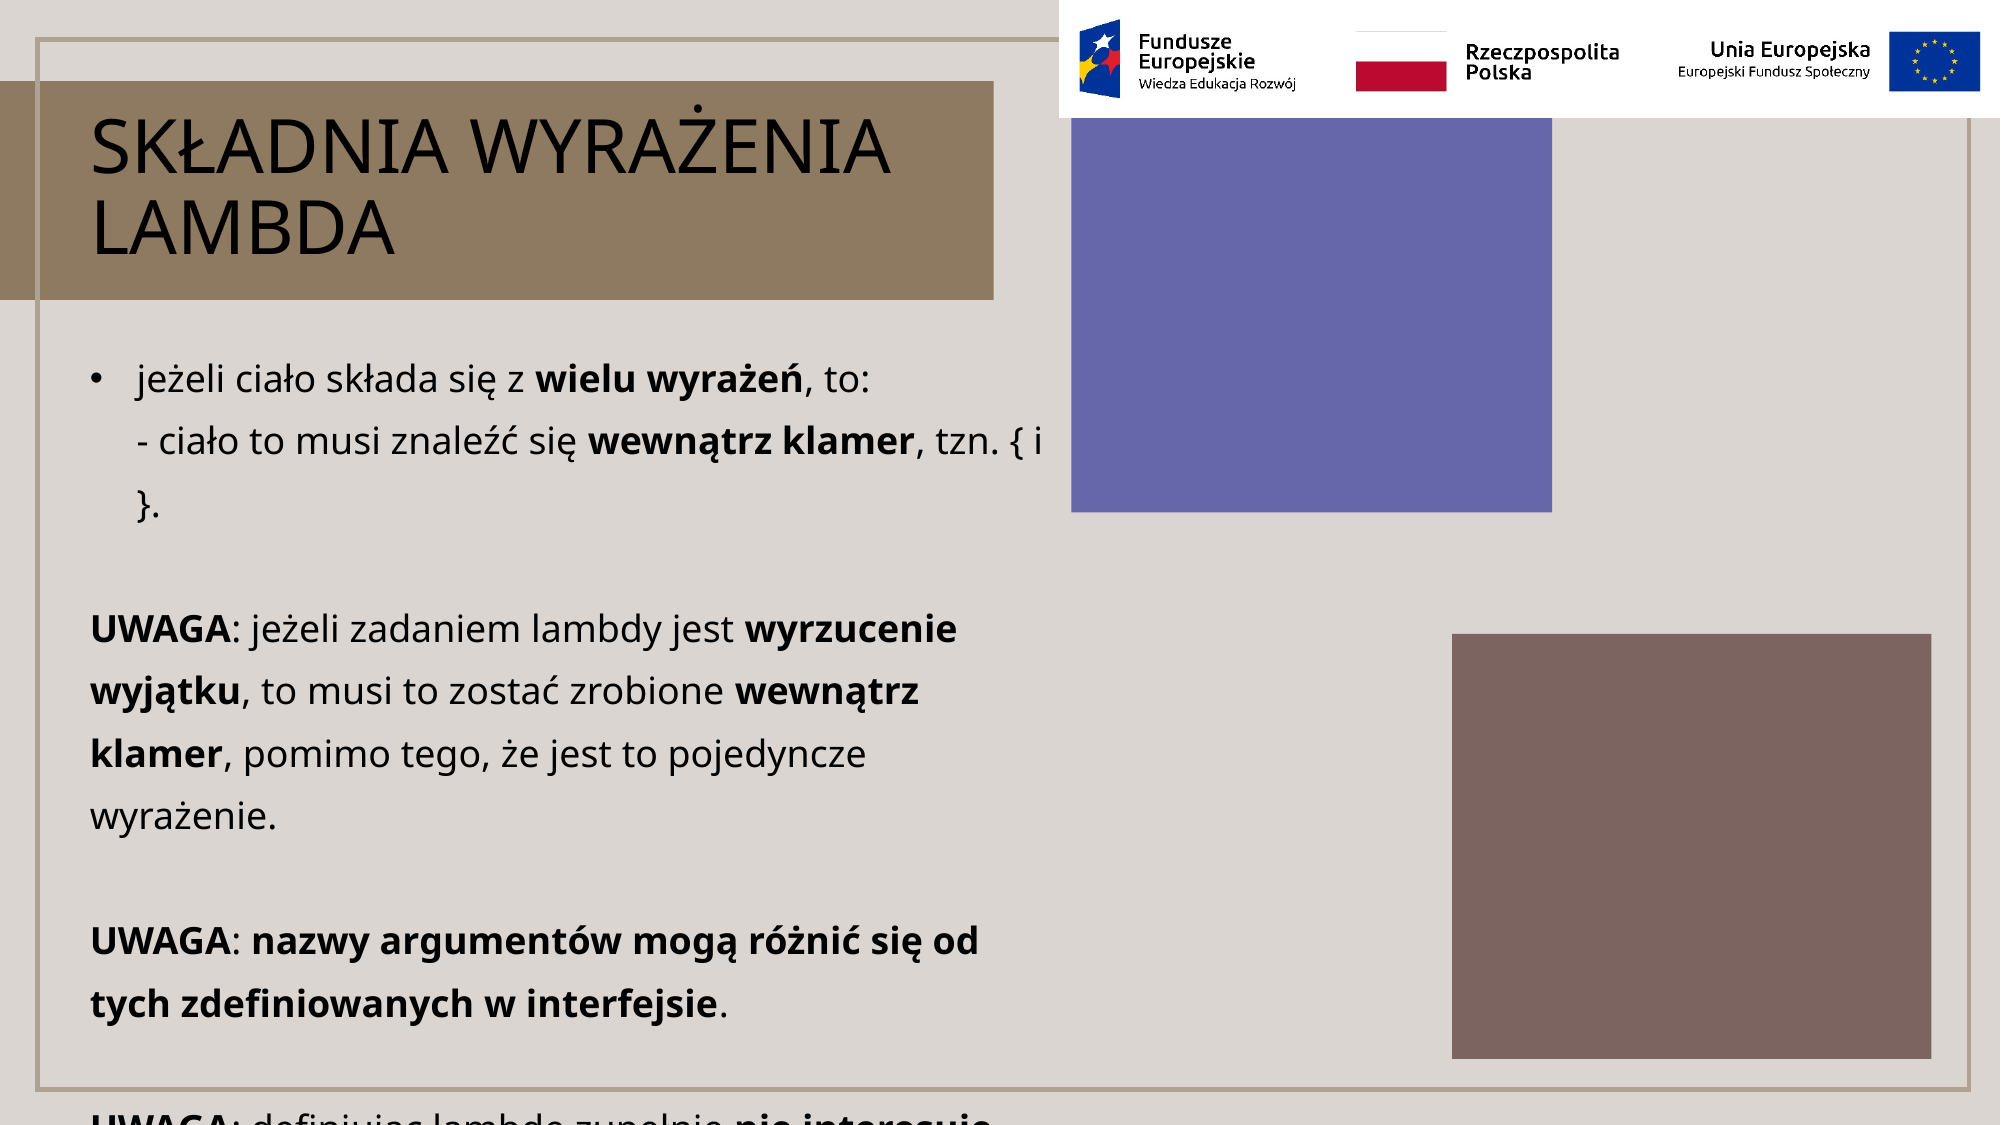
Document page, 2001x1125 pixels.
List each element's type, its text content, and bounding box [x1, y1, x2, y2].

title SKŁADNIA WYRAŻENIA LAMBDA [75, 101, 1000, 329]
list jeżeli ciało składa się z wielu wyrażeń, to: - ciało to musi znaleźć się wewnątrz klamer, tzn. { i }. UWAGA: jeżeli zadaniem lambdy jest wyrzucenie wyjątku, to musi to zostać zrobione wewnątrz klamer, pomimo tego, że jest to pojedyncze wyrażenie. UWAGA: nazwy argumentów mogą różnić się od tych zdefiniowanych w interfejsie. UWAGA: definiując lambdę zupełnie nie interesuje nas nazwa metody abstrakcyjnej w interfejsie. [75, 329, 1060, 1079]
picture [1059, 0, 2000, 118]
